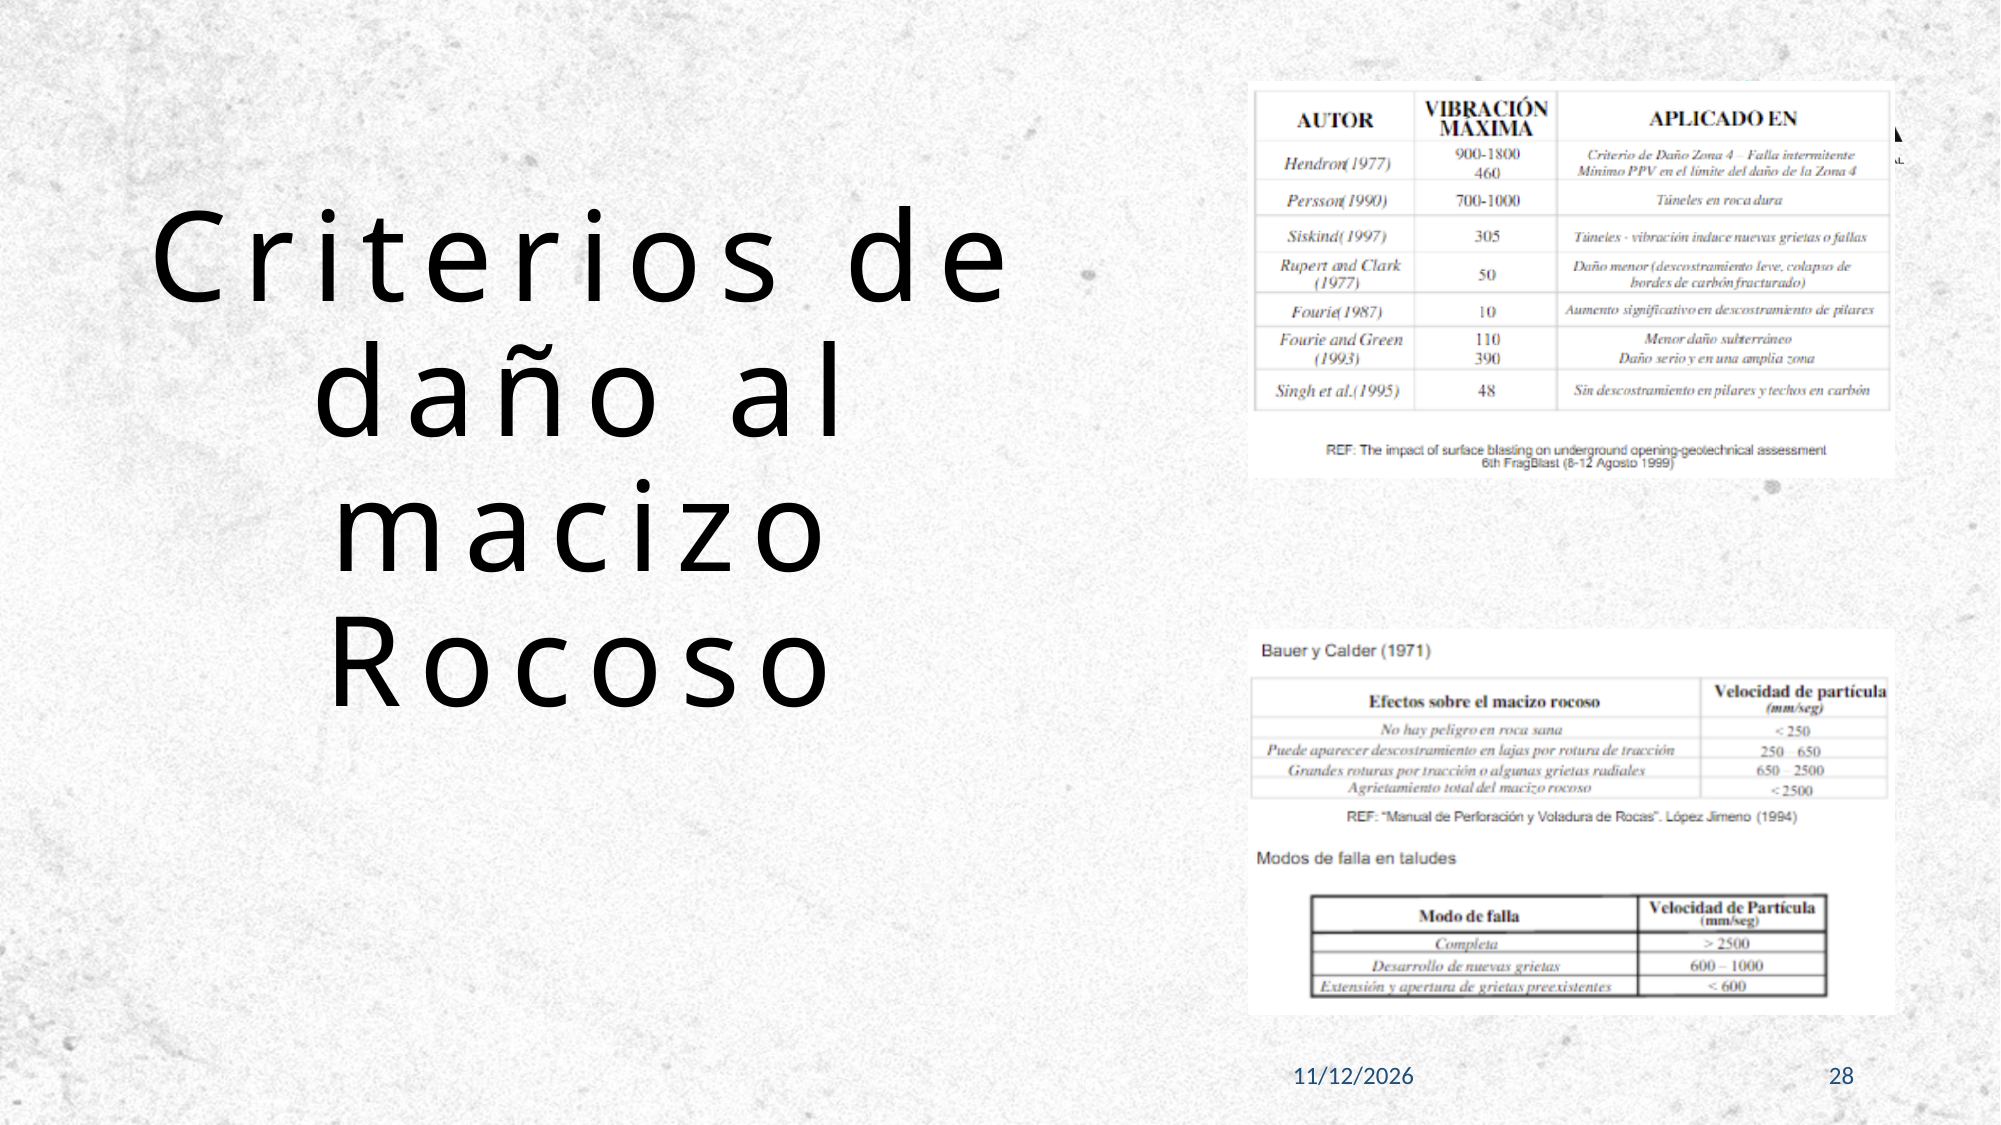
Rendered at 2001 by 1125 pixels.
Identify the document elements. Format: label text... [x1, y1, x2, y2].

title Criterios de daño al macizo Rocoso [105, 156, 1070, 921]
picture [0, 0, 2001, 1125]
slide_number 28 [1682, 1045, 1870, 1103]
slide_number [1278, 1045, 1661, 1103]
